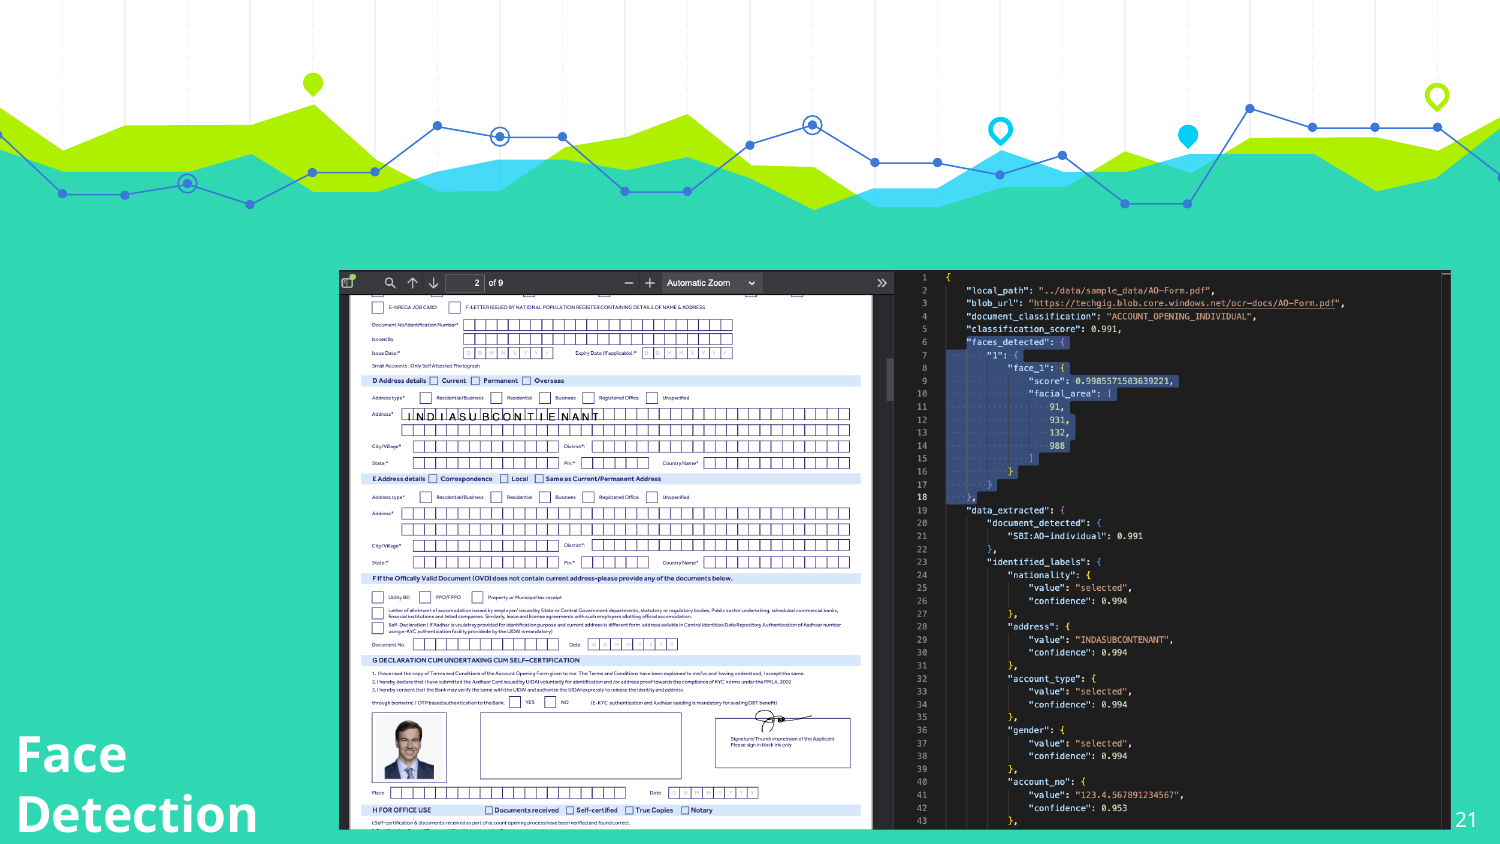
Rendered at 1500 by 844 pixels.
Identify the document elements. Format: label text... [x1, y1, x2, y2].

picture [338, 270, 1451, 830]
slide_number 21 [1403, 791, 1494, 844]
